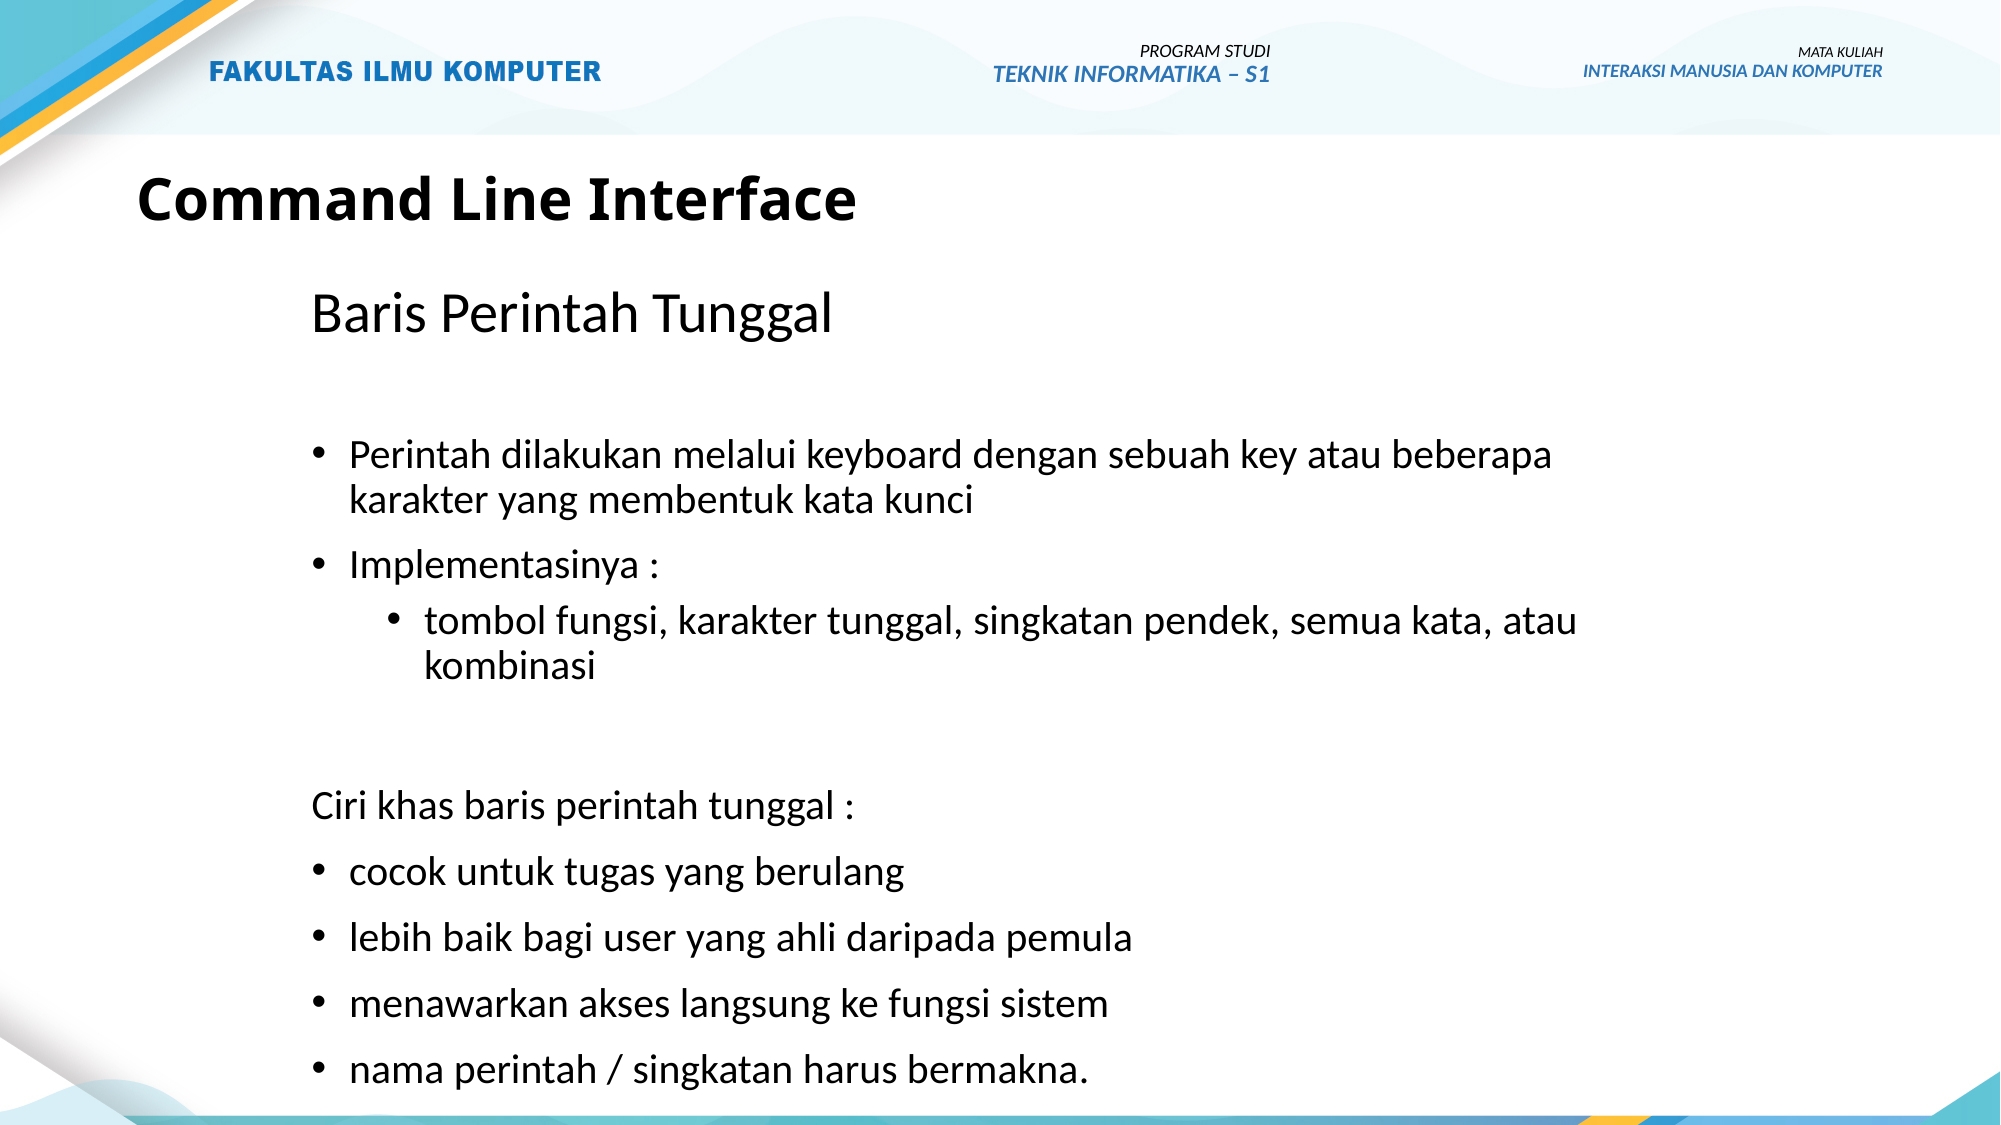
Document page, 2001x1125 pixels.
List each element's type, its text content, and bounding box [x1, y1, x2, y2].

list Baris Perintah Tunggal Perintah dilakukan melalui keyboard dengan sebuah key atau beberapa karakter yang membentuk kata kunci Implementasinya : tombol fungsi, karakter tunggal, singkatan pendek, semua kata, atau kombinasi Ciri khas baris perintah tunggal : cocok untuk tugas yang berulang lebih baik bagi user yang ahli daripada pemula menawarkan akses langsung ke fungsi sistem nama perintah / singkatan harus bermakna. Contoh: Sistem Operasi Unix, DOS [296, 275, 1647, 1125]
title Command Line Interface [121, 126, 1472, 277]
text_box PROGRAM STUDI TEKNIK INFORMATIKA – S1 [909, 33, 1286, 118]
text_box MATA KULIAH INTERAKSI MANUSIA DAN KOMPUTER [1567, 37, 1899, 109]
picture [0, 0, 2000, 1125]
